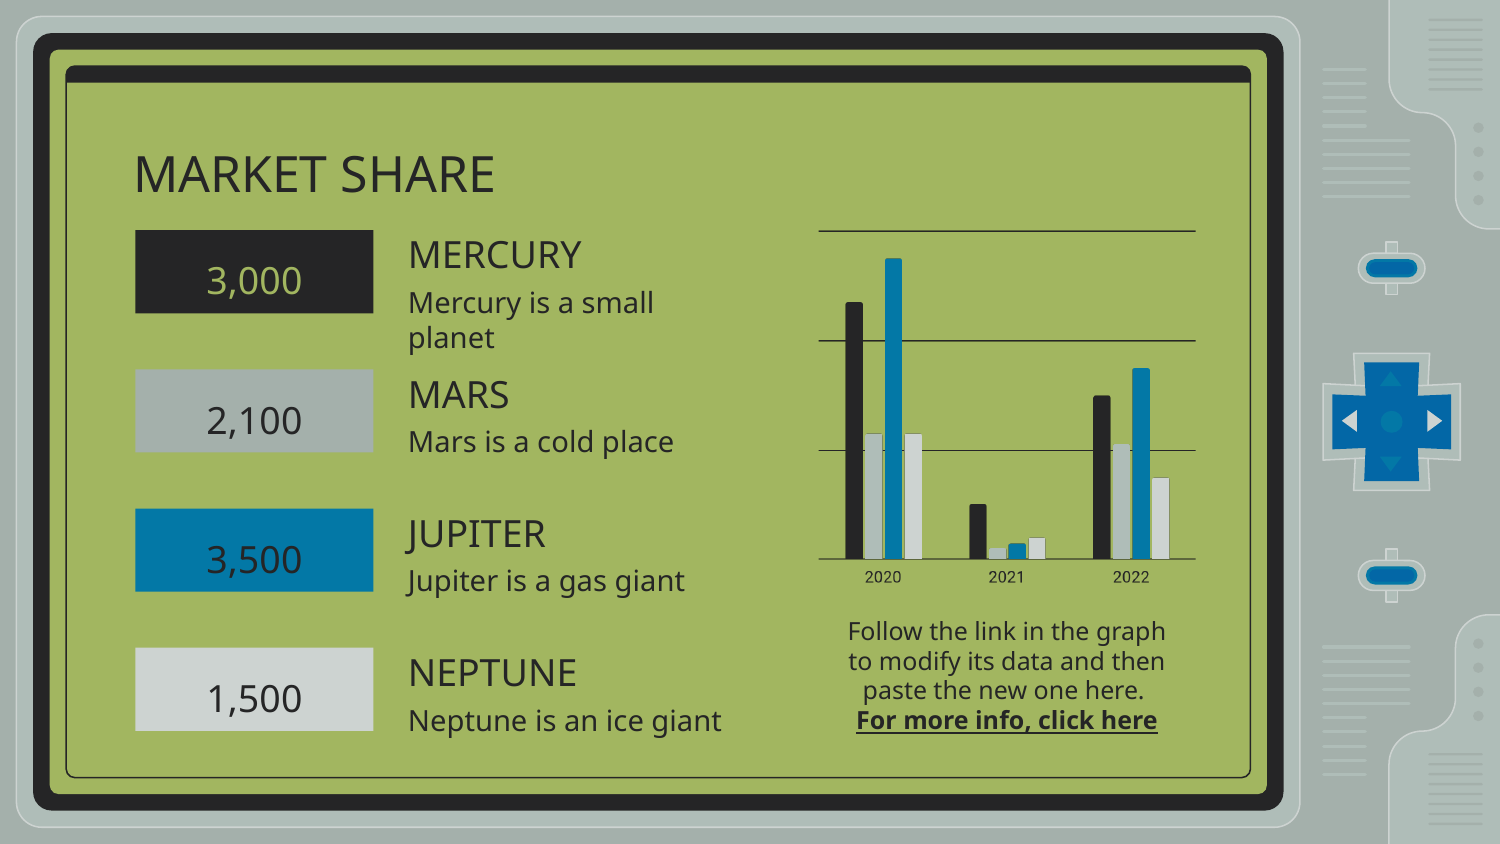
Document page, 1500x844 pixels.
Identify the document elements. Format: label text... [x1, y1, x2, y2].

text_box 2,100 [135, 369, 374, 453]
subtitle JUPITER [392, 482, 750, 547]
subtitle Jupiter is a gas giant [392, 547, 750, 617]
title MARKET SHARE [118, 127, 1196, 203]
subtitle Neptune is an ice giant [392, 686, 750, 756]
text_box 1,500 [135, 647, 374, 731]
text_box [1358, 241, 1426, 295]
subtitle Mercury is a small planet [392, 269, 750, 339]
picture [818, 229, 1196, 603]
subtitle MERCURY [392, 204, 750, 269]
text_box 3,500 [135, 508, 374, 592]
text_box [1322, 353, 1461, 491]
subtitle MARS [392, 343, 750, 408]
text_box Follow the link in the graph to modify its data and then paste the new one here. For more info, click here [818, 614, 1196, 741]
subtitle NEPTUNE [392, 622, 750, 686]
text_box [1358, 548, 1426, 603]
subtitle Mars is a cold place [392, 408, 750, 478]
text_box 3,000 [135, 230, 374, 314]
